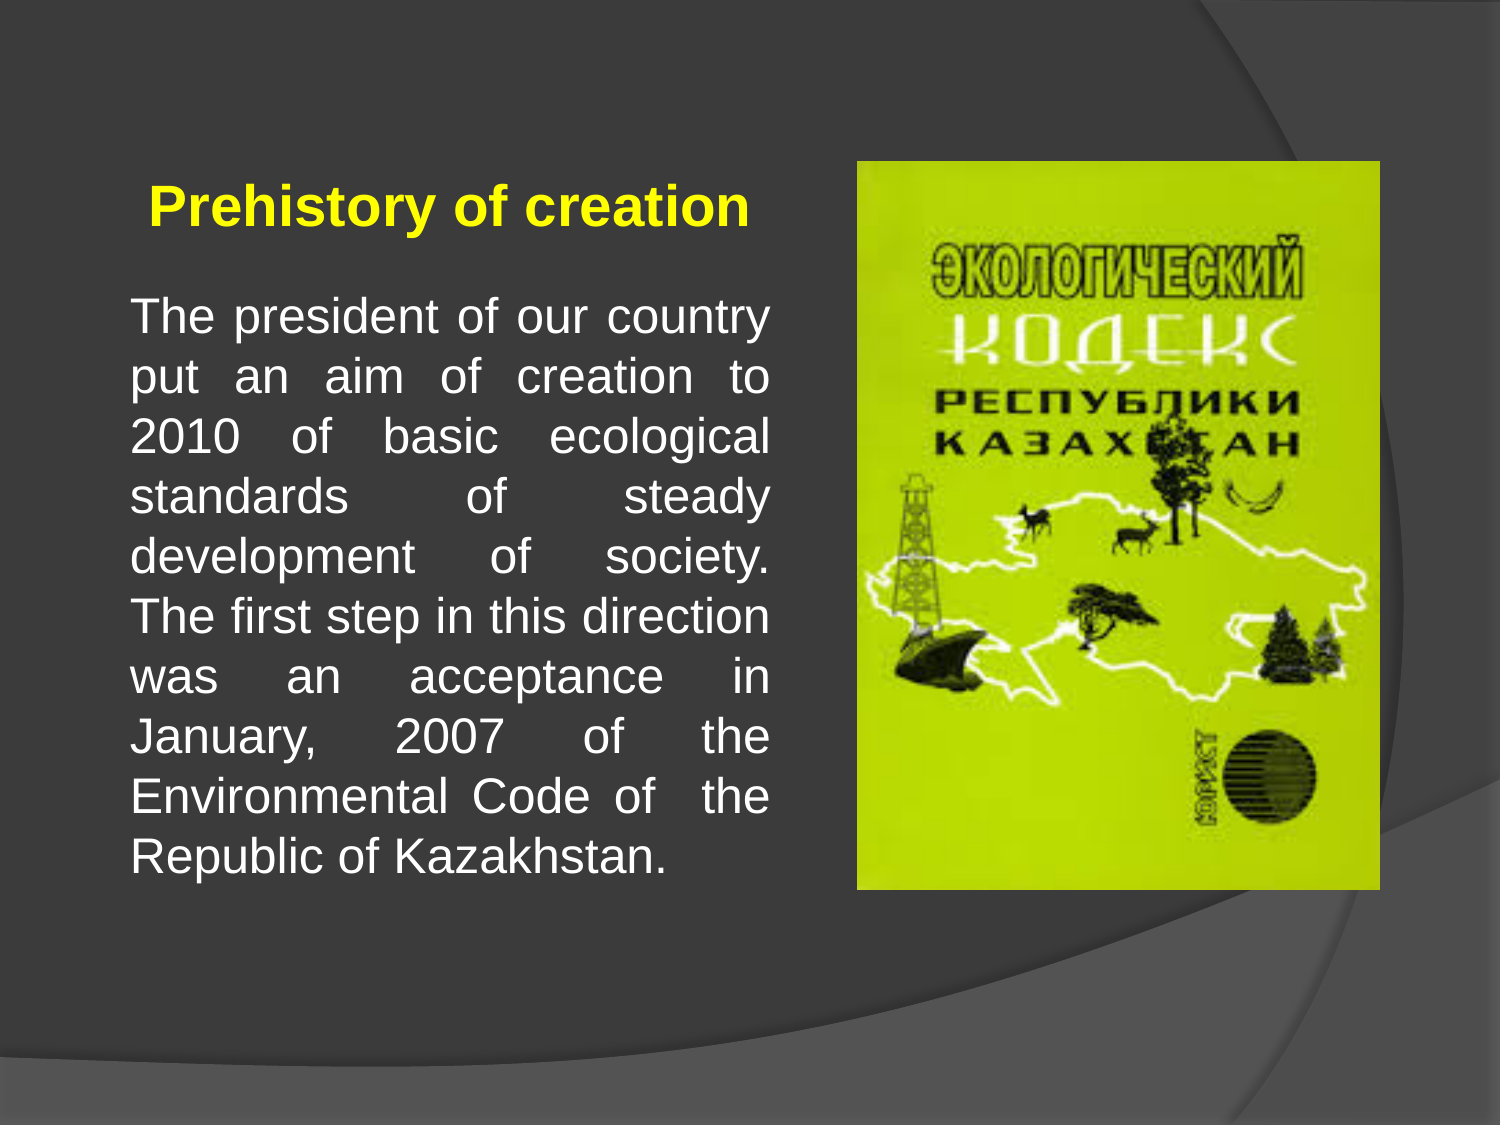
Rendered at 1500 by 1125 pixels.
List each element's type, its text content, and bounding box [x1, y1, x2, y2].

text_box Prehistory of creation The president of our country put an aim of creation to 2010 of basic ecological standards of steady development of society. The first step in this direction was an acceptance in January, 2007 of the Environmental Code of the Republic of Kazakhstan. [115, 160, 786, 891]
picture [857, 160, 1381, 890]
